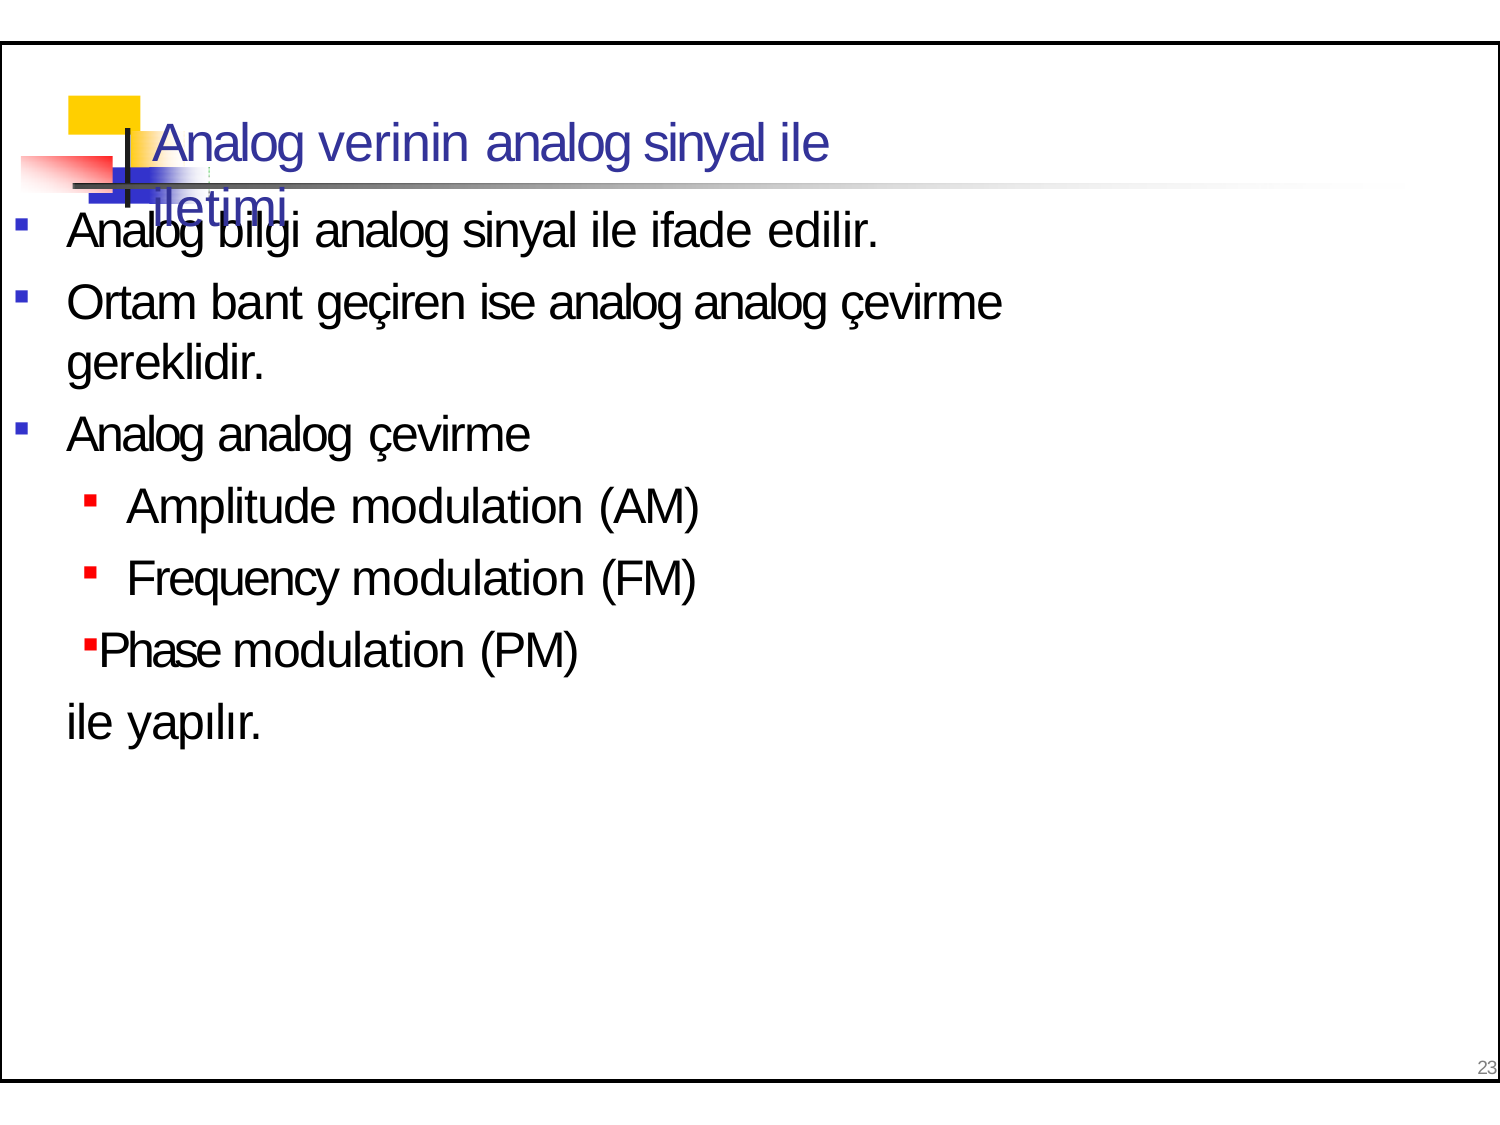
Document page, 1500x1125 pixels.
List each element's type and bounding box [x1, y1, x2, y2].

text_box [20, 127, 1423, 208]
text_box [0, 43, 1500, 1082]
